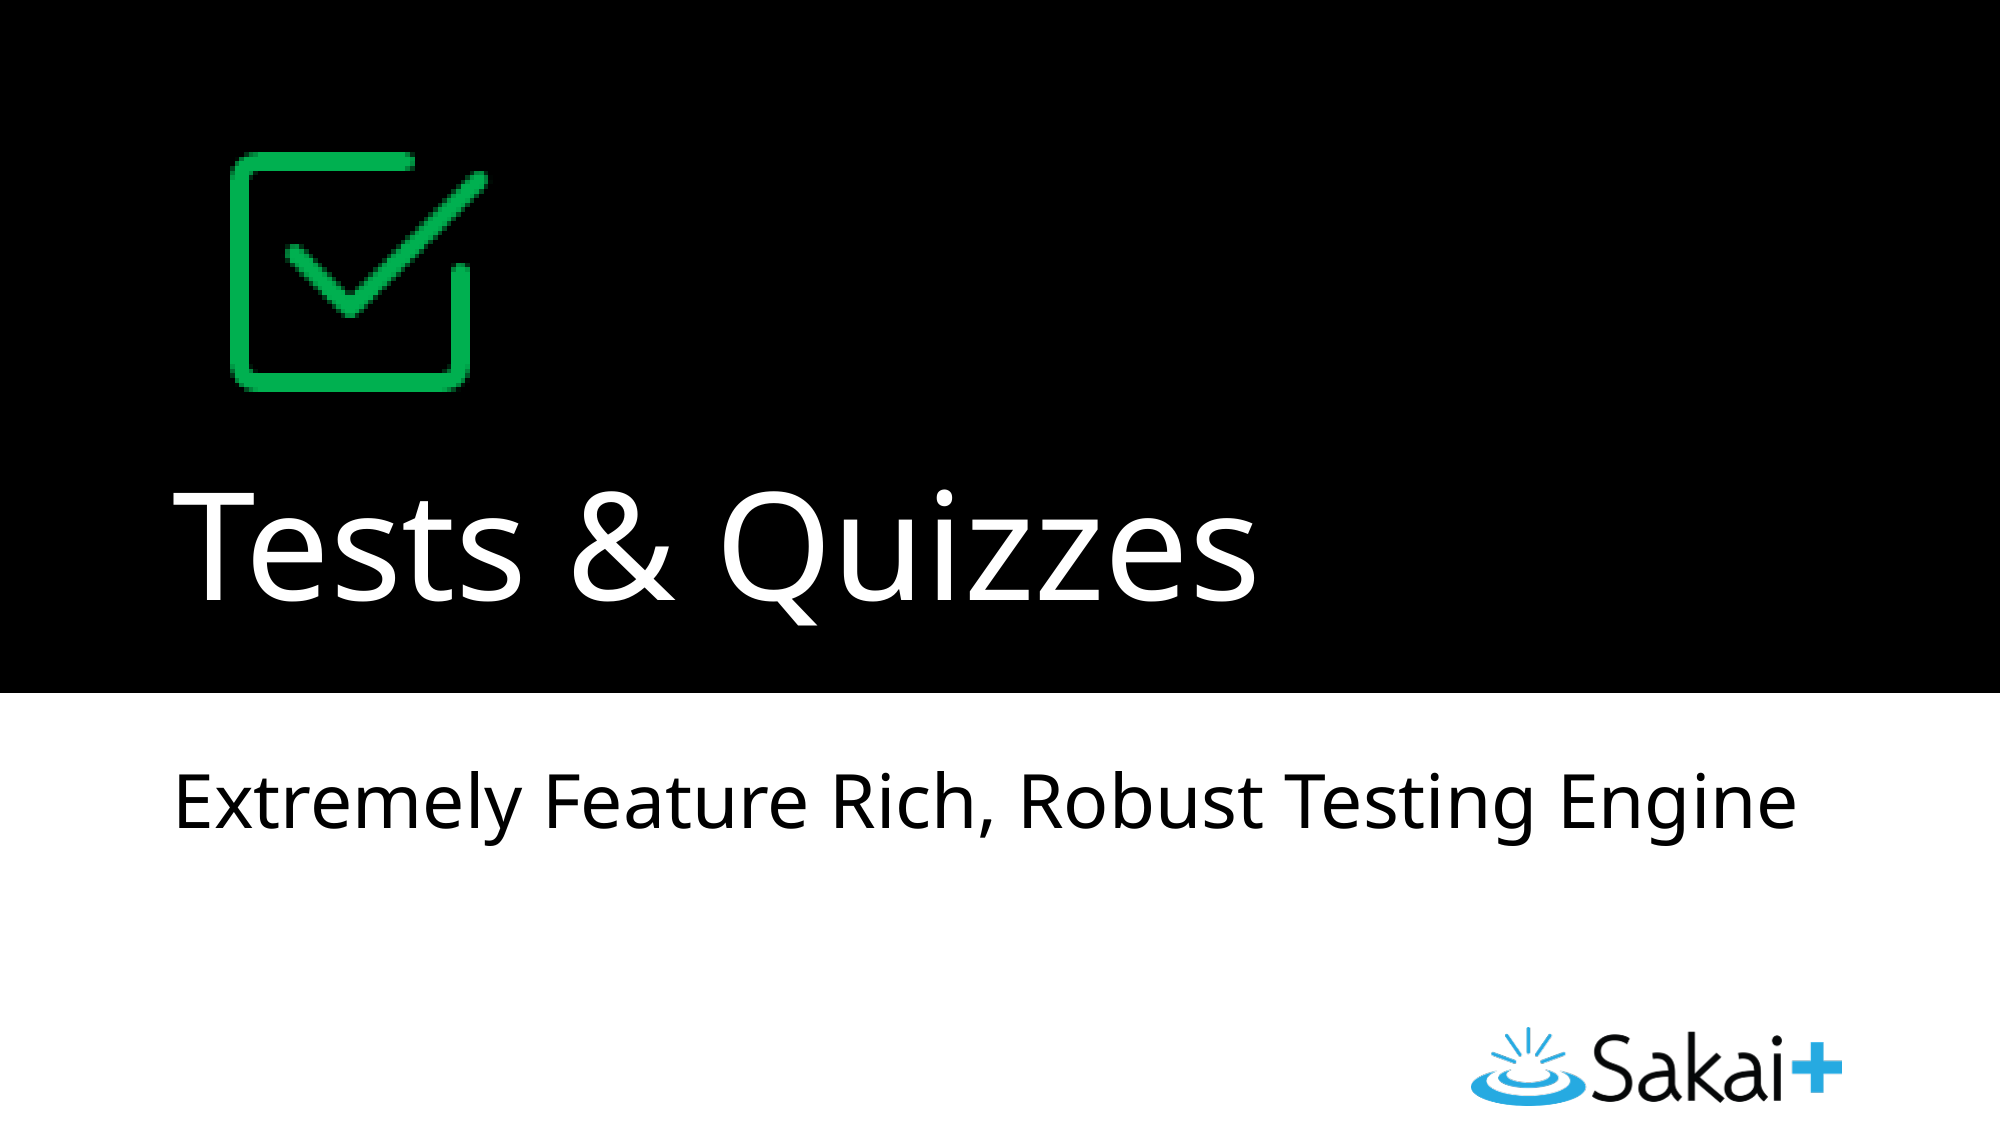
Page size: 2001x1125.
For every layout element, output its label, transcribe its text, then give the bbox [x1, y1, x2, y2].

picture [203, 125, 498, 420]
picture [1471, 1027, 1842, 1106]
list Extremely Feature Rich, Robust Testing Engine [157, 745, 1842, 999]
title Tests & Quizzes [157, 126, 1842, 641]
